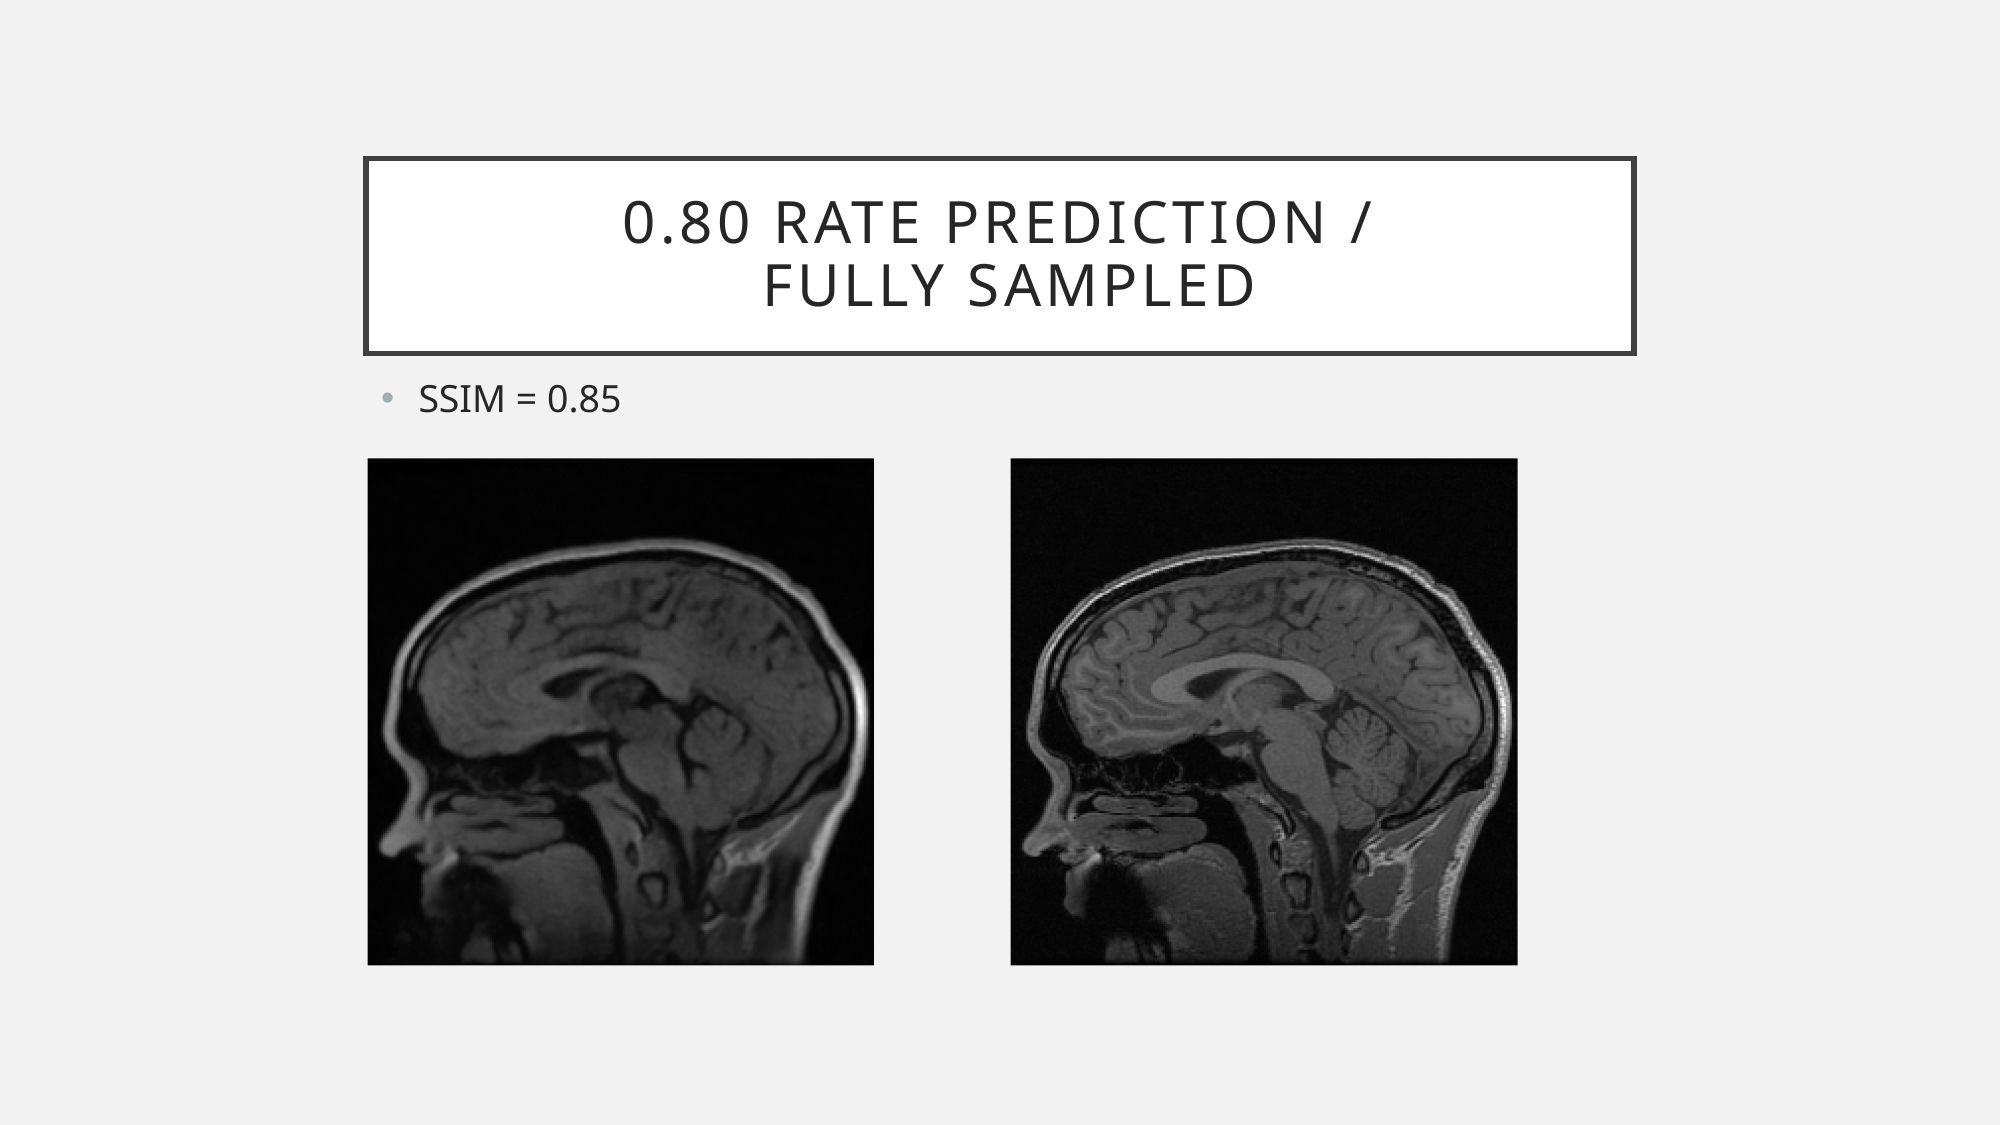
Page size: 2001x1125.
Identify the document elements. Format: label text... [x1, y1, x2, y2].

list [365, 457, 875, 967]
title 0.80 rate prediction / Fully Sampled [363, 156, 1637, 356]
picture [1009, 457, 1519, 967]
text_box SSIM = 0.85 [366, 367, 1634, 876]
